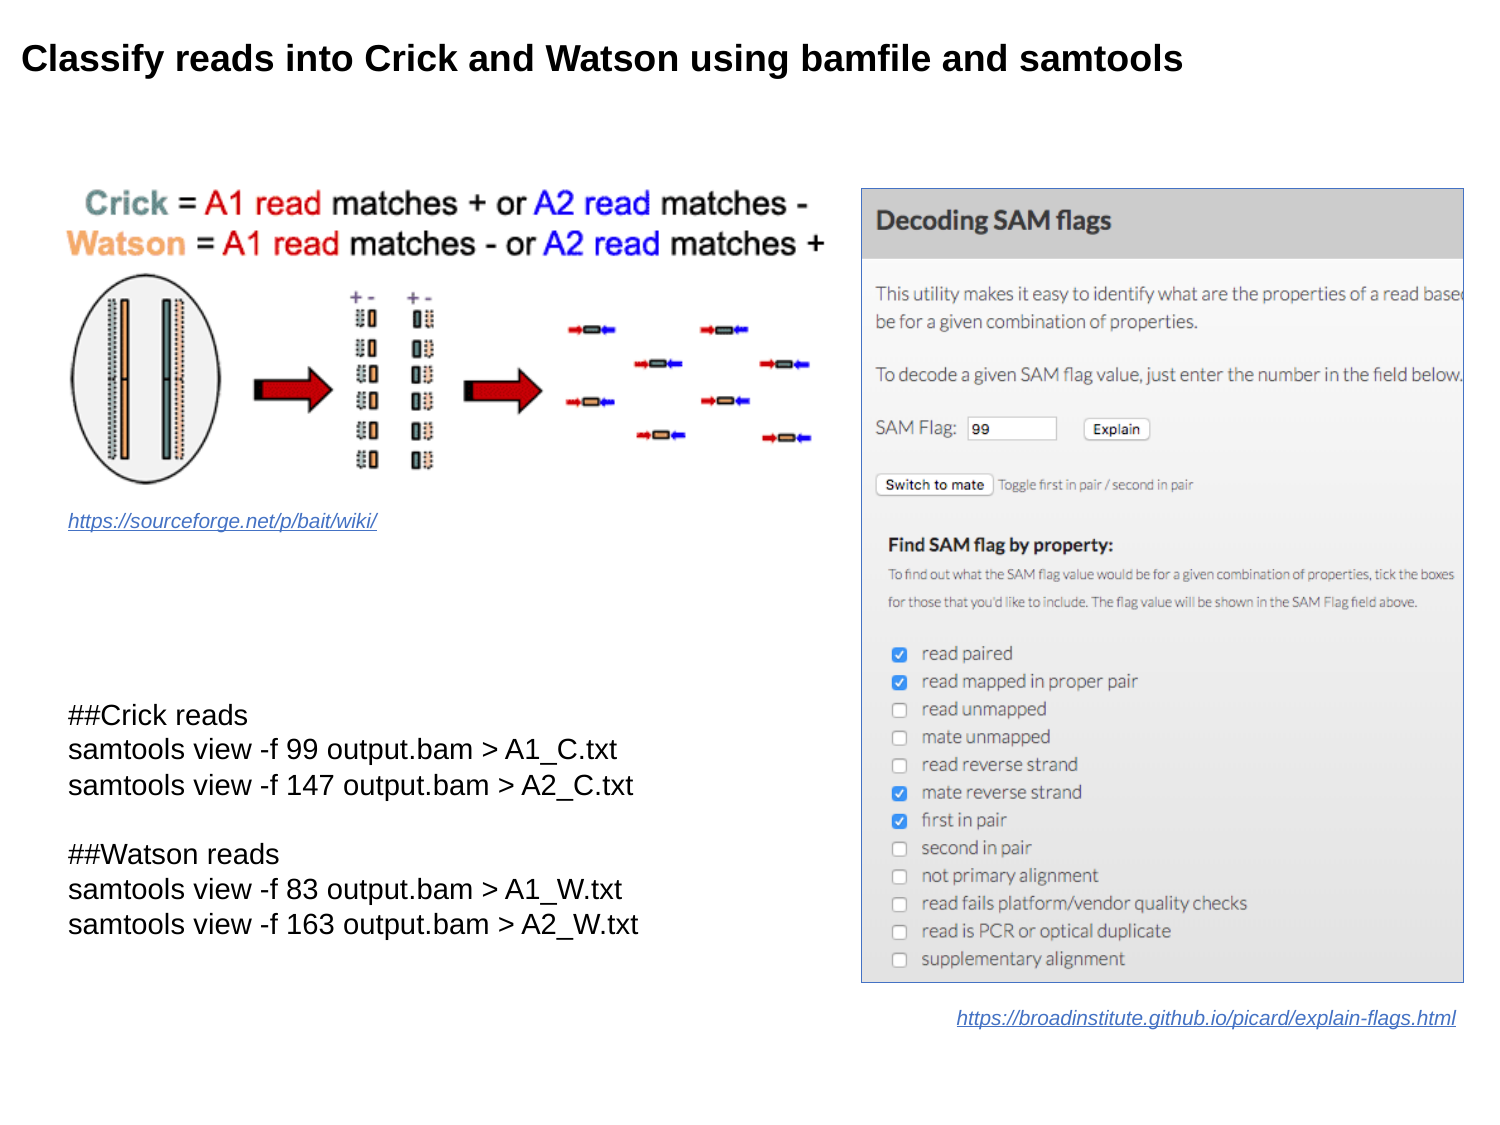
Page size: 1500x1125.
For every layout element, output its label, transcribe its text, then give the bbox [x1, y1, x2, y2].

text_box https://sourceforge.net/p/bait/wiki/ [53, 515, 443, 541]
picture [53, 174, 1464, 983]
text_box Classify reads into Crick and Watson using bamfile and samtools [6, 26, 1478, 87]
text_box https://broadinstitute.github.io/picard/explain-flags.html [720, 996, 1471, 1037]
text_box ##Crick reads samtools view -f 99 output.bam > A1_C.txt samtools view -f 147 output.bam > A2_C.txt ##Watson reads samtools view -f 83 output.bam > A1_W.txt samtools view -f 163 output.bam > A2_W.txt [53, 688, 721, 948]
